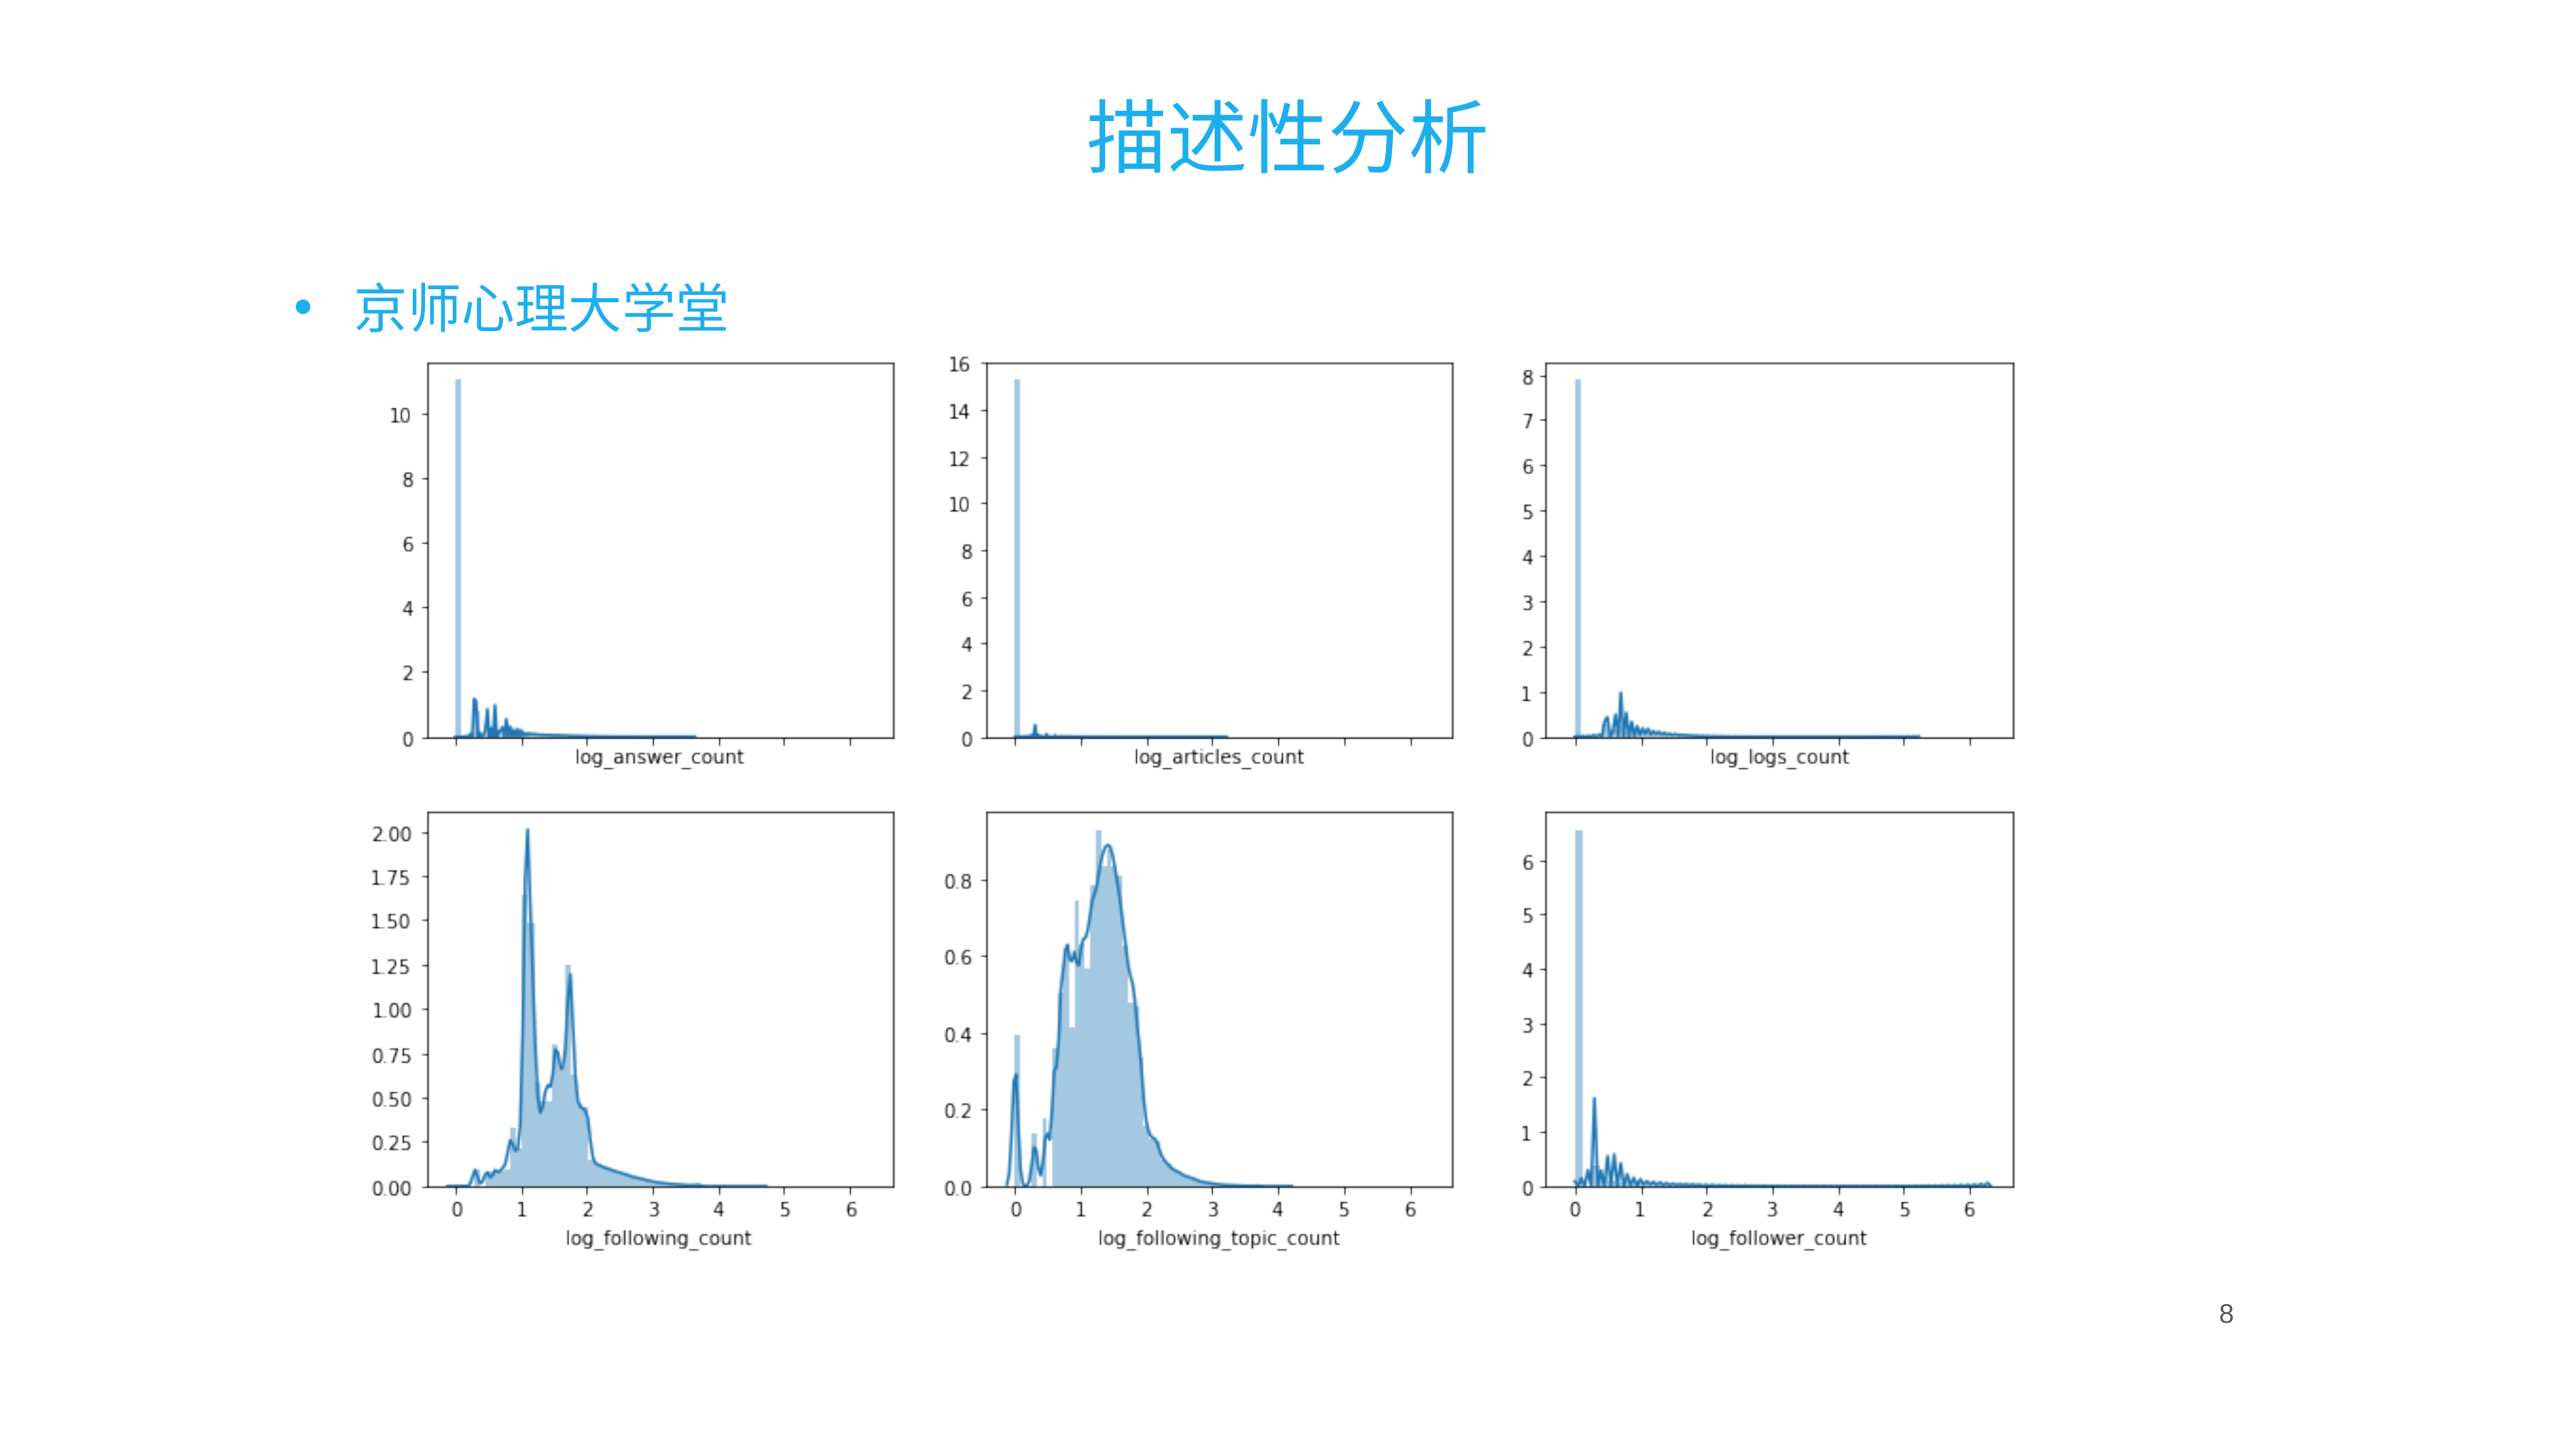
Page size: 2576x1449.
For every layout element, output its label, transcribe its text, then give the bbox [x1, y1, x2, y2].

slide_number 8 [2200, 1290, 2240, 1336]
text_box 京师心理大学堂 [284, 269, 739, 344]
picture [357, 344, 2032, 1262]
text_box 描述性分析 [301, 81, 2275, 189]
